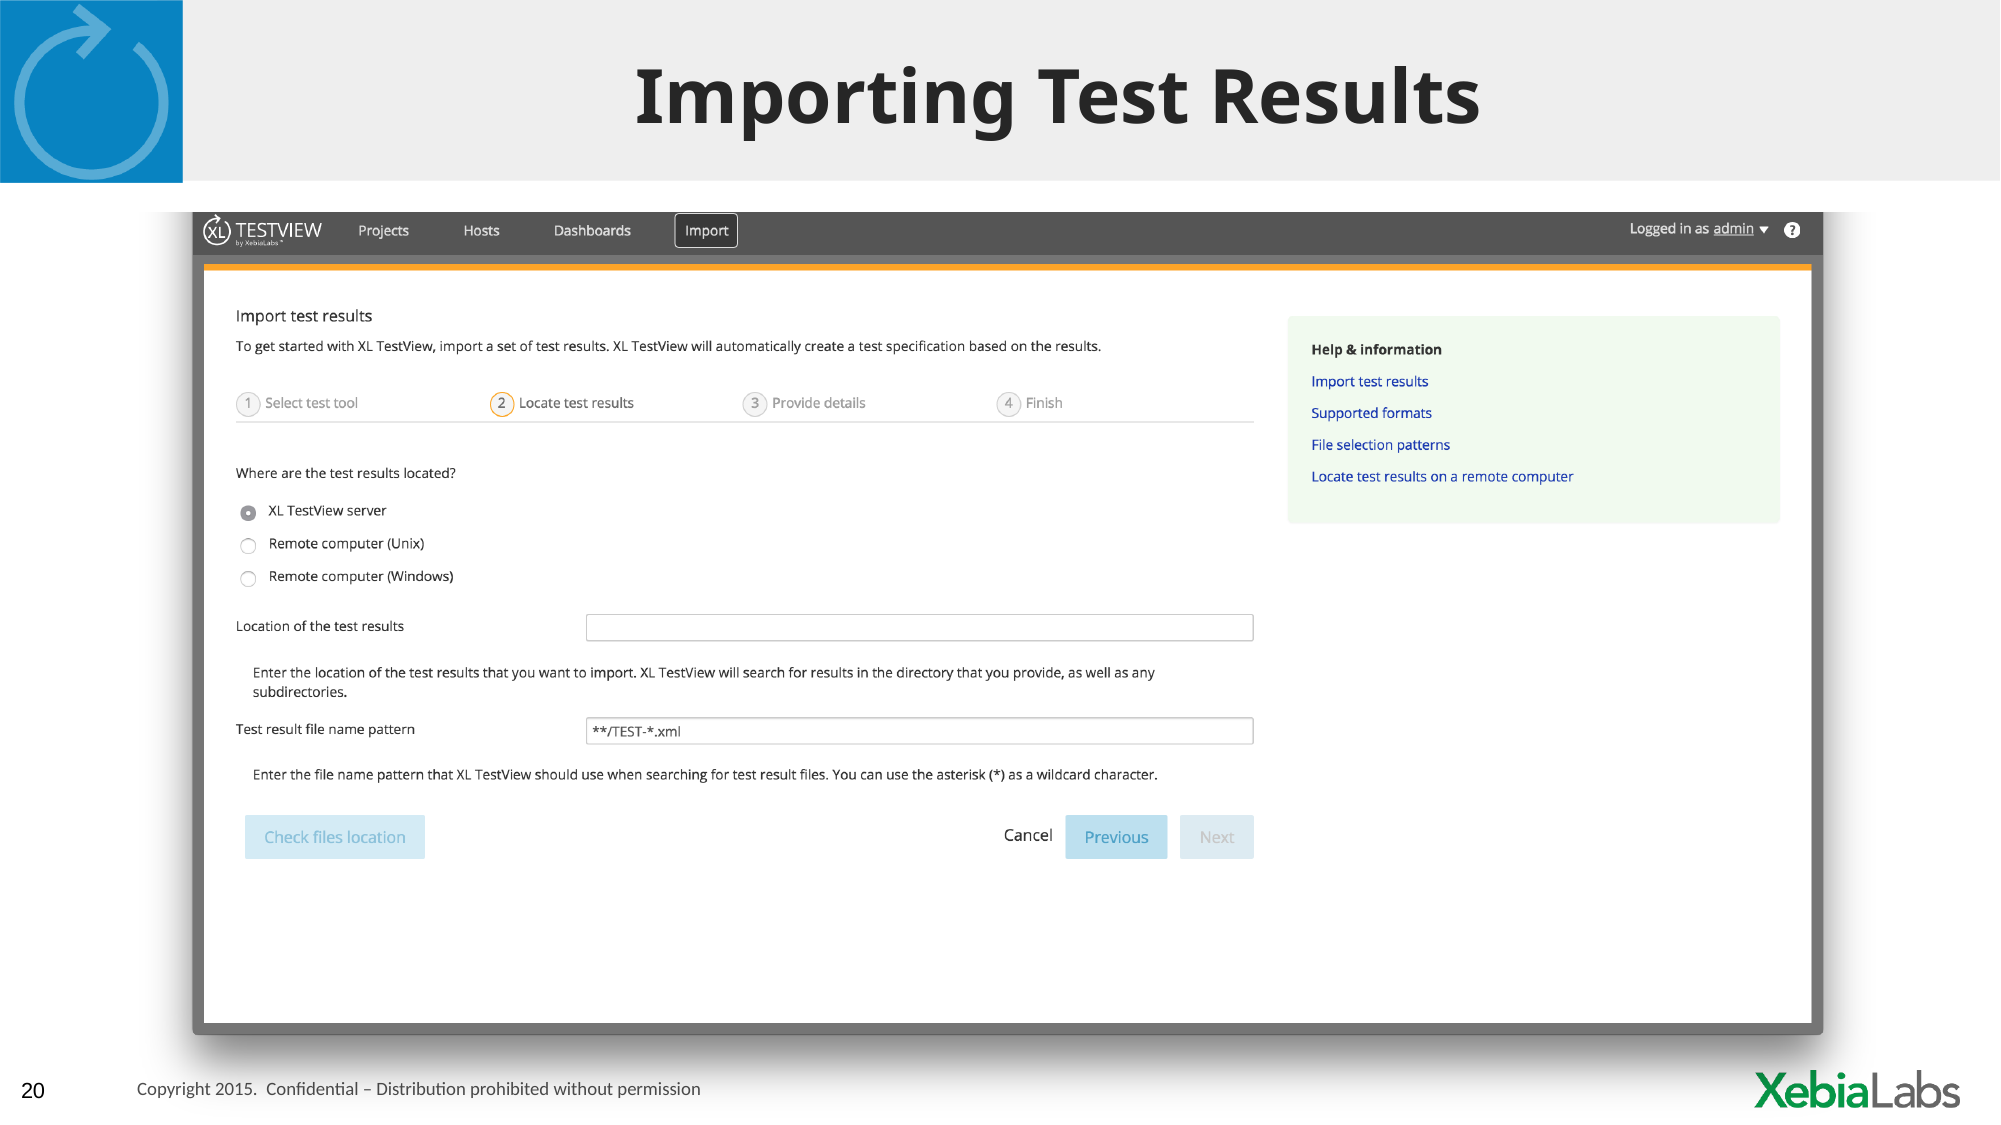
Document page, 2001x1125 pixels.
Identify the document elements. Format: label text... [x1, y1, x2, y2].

picture [15, 5, 168, 179]
title Importing Test Results [218, 11, 1900, 176]
picture [128, 211, 1960, 1125]
